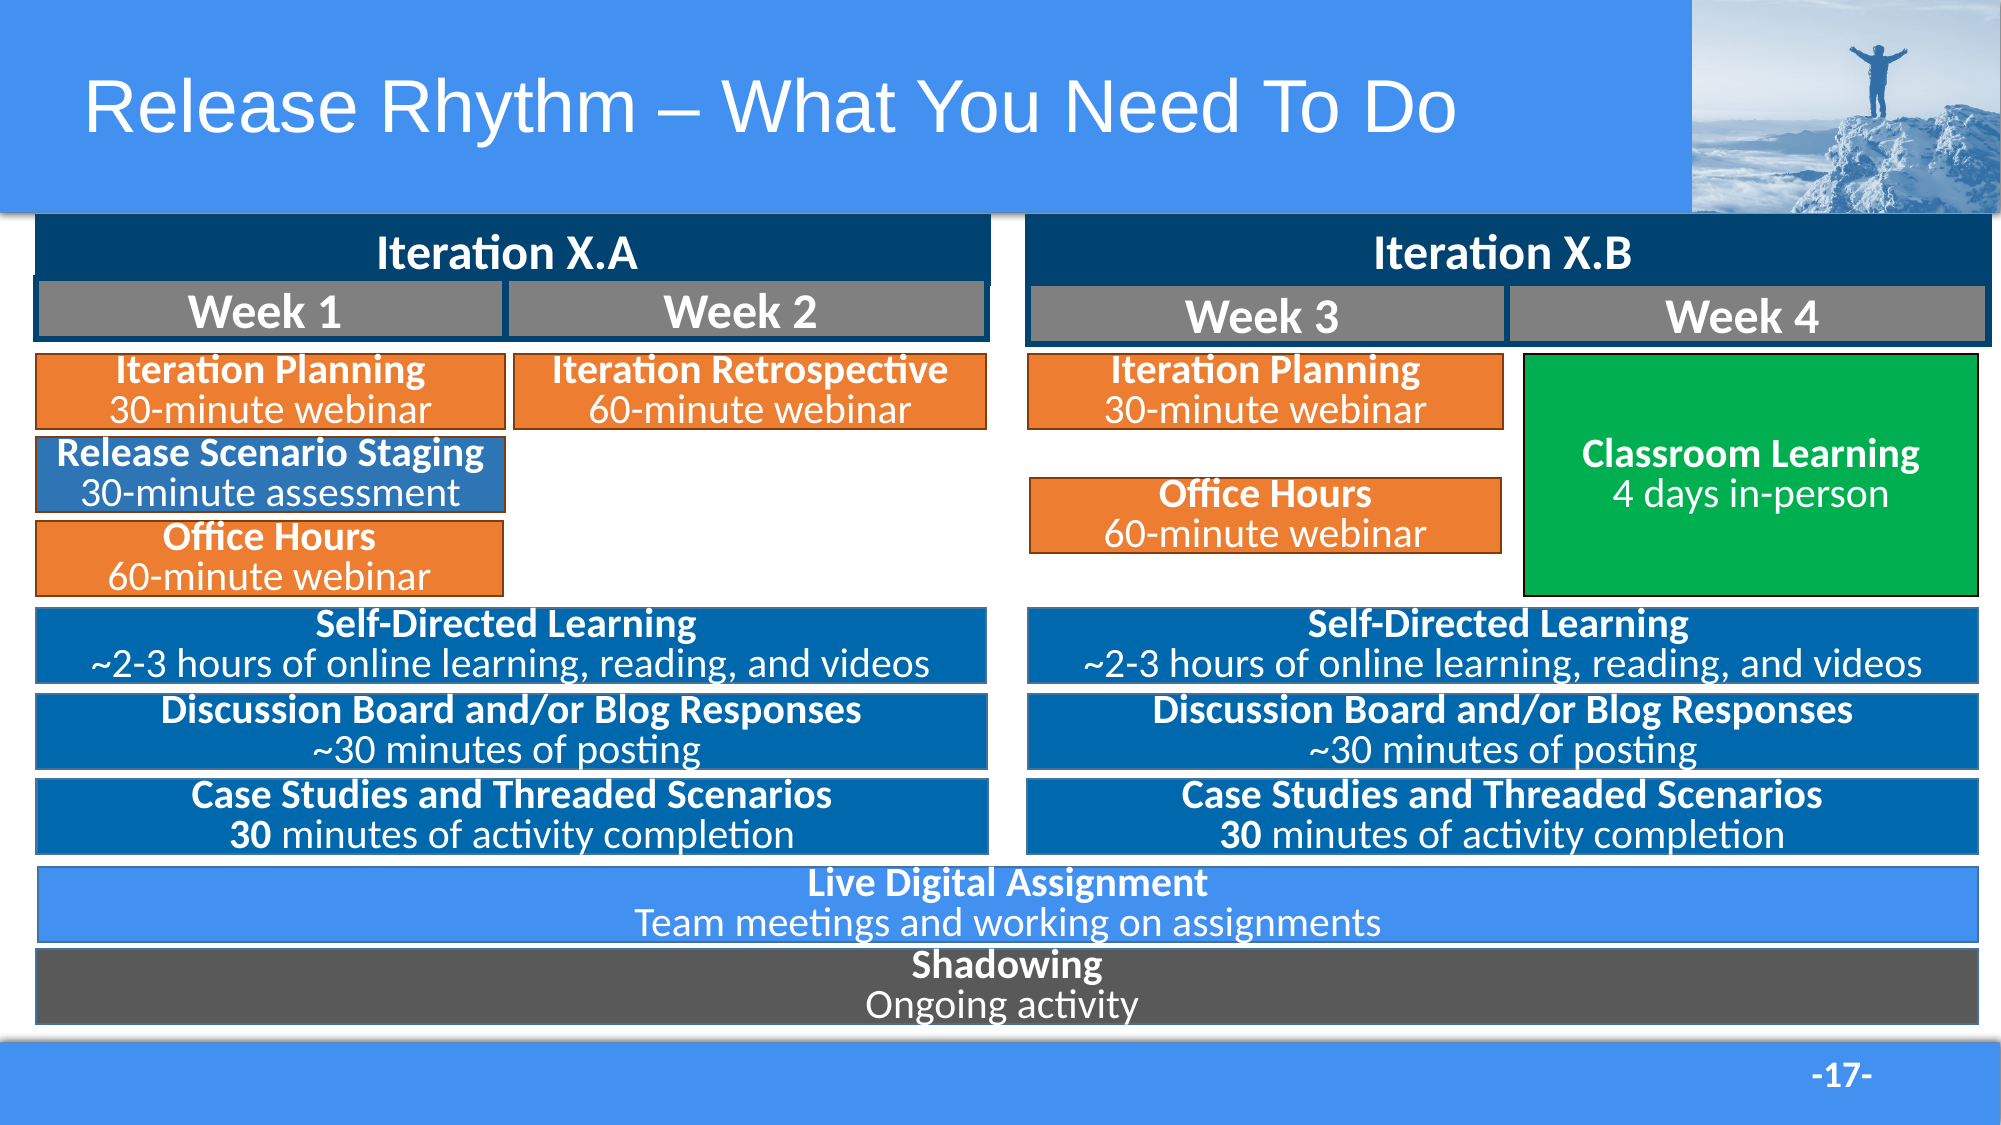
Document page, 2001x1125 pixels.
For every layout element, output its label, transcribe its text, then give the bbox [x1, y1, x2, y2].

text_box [35, 216, 1989, 1024]
title Release Rhythm – What You Need To Do [68, 0, 1932, 216]
